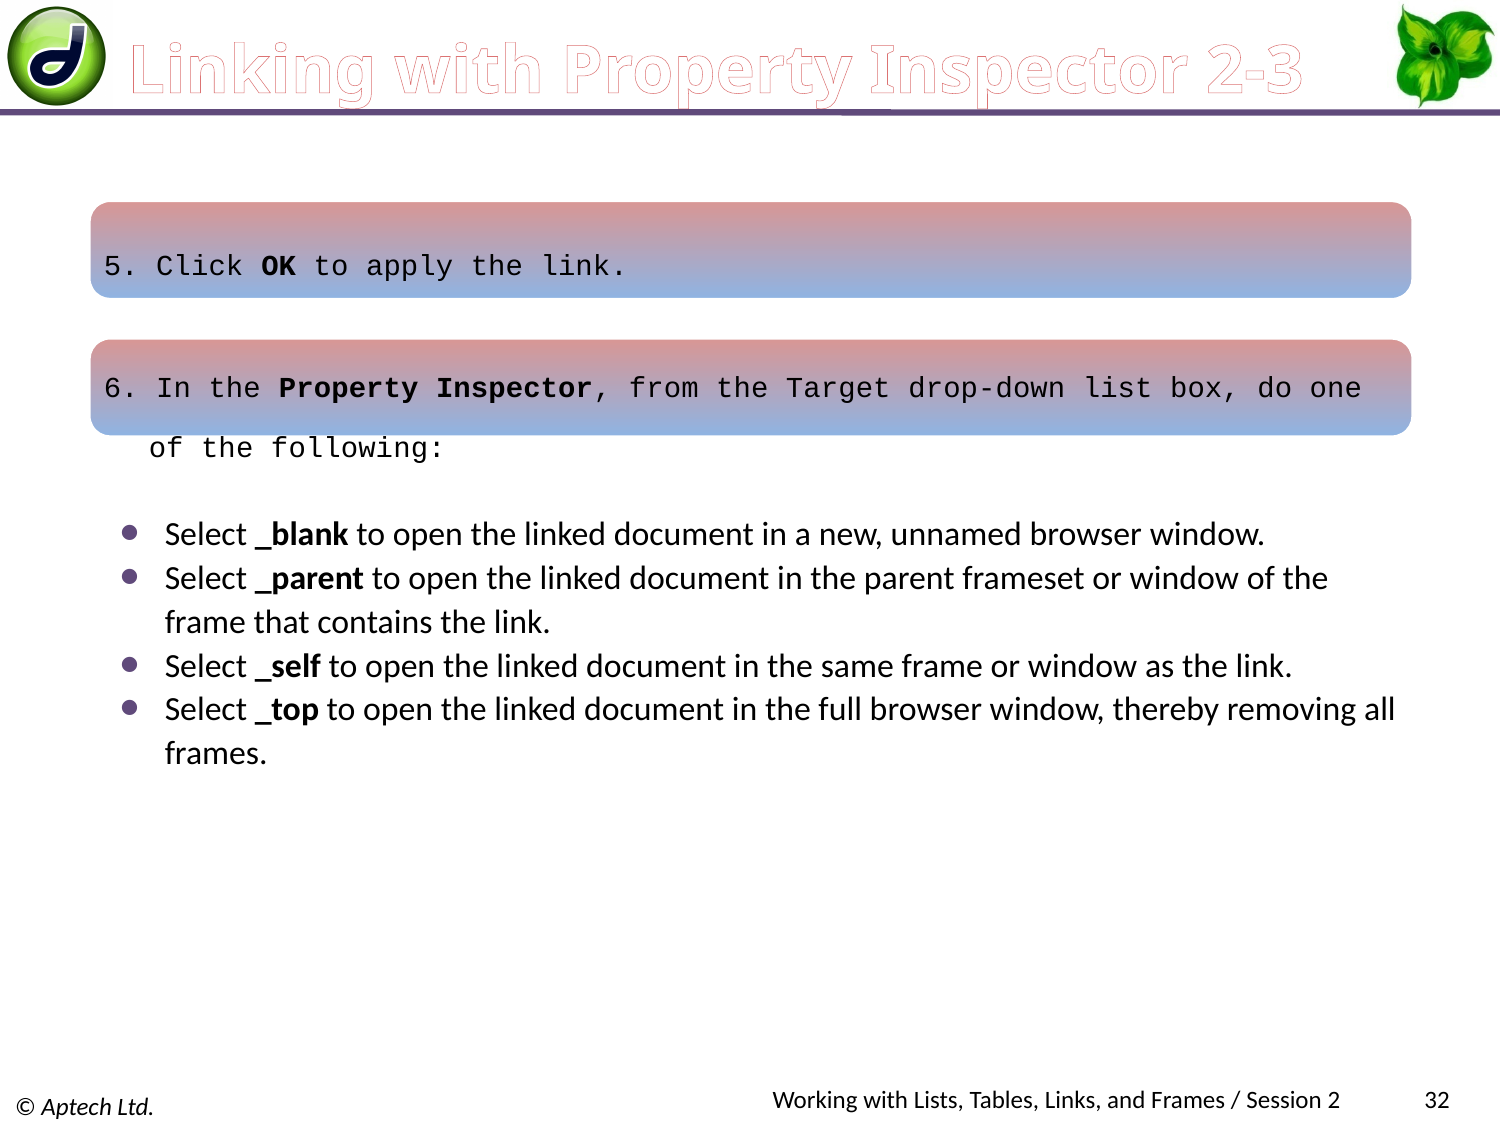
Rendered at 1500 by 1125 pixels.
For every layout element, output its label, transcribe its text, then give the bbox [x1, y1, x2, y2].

footer Working with Lists, Tables, Links, and Frames / Session 2 [375, 1084, 1363, 1113]
text_box Select _blank to open the linked document in a new, unnamed browser window. Select _parent to open the linked document in the parent frameset or window of the frame that contains the link. Select _self to open the linked document in the same frame or window as the link. Select _top to open the linked document in the full browser window, thereby removing all frames. [74, 487, 1413, 838]
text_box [62, 199, 1414, 301]
title Linking with Property Inspector 2-3 [112, 32, 1363, 101]
slide_number 32 [1363, 1084, 1465, 1113]
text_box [62, 337, 1414, 438]
picture [1387, 0, 1500, 109]
picture [0, 0, 113, 109]
